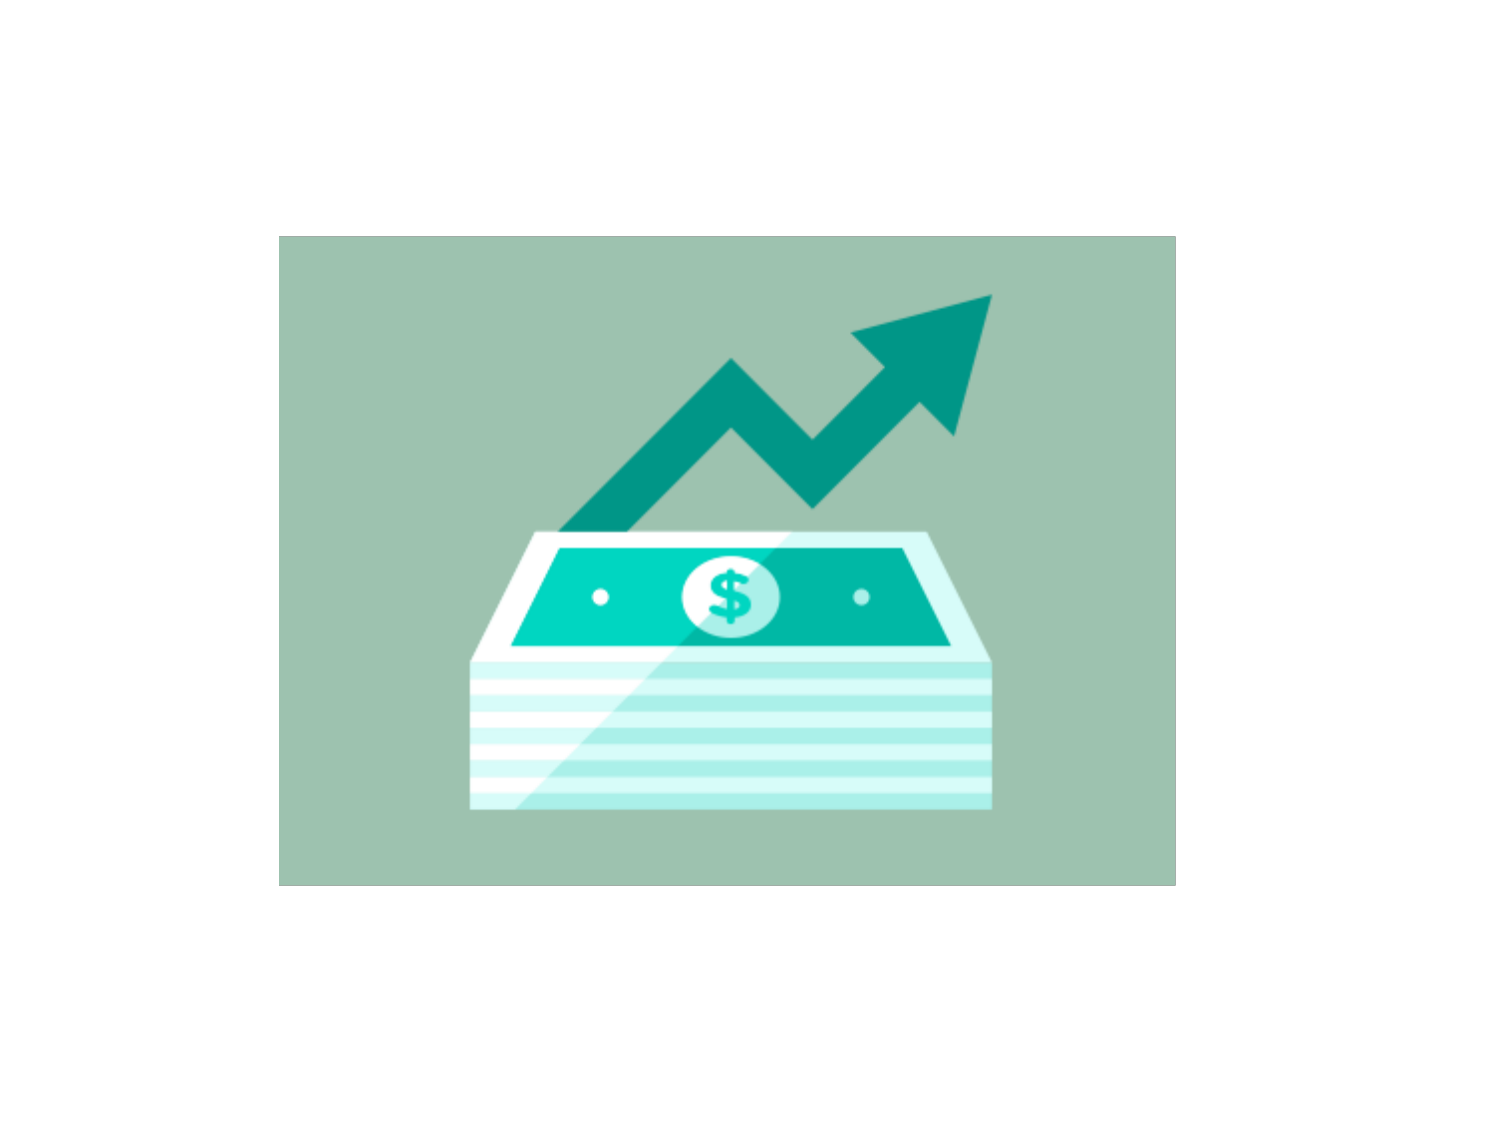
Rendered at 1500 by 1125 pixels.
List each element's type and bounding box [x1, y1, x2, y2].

picture [278, 235, 1180, 886]
